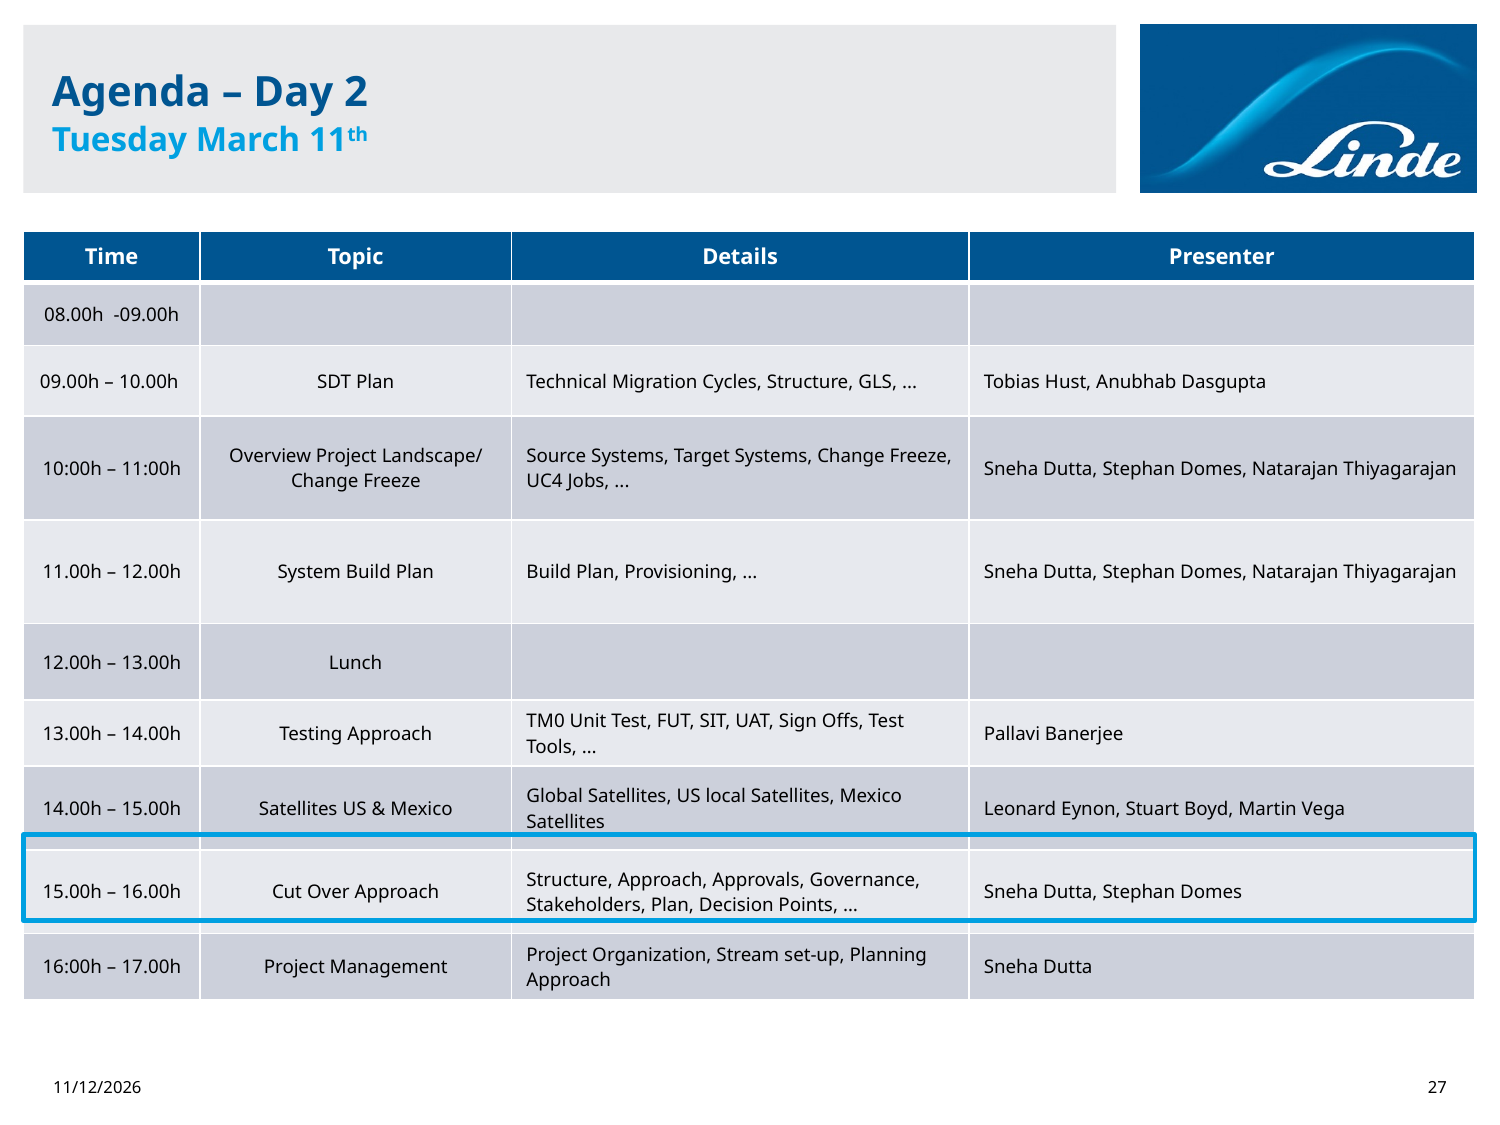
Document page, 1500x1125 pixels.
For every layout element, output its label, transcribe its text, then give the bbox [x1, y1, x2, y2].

table_header Topic [201, 232, 511, 280]
table_cell [512, 624, 968, 699]
table_cell System Build Plan [201, 521, 511, 623]
table_cell 16:00h – 17.00h [24, 934, 199, 999]
table_cell 11.00h – 12.00h [24, 521, 199, 623]
table_cell Sneha Dutta, Stephan Domes, Natarajan Thiyagarajan [970, 521, 1474, 623]
table_cell Satellites US & Mexico [201, 767, 511, 834]
table_cell Testing Approach [201, 701, 511, 765]
table_cell Structure, Approach, Approvals, Governance, Stakeholders, Plan, Decision Points, … [512, 921, 968, 933]
picture [1140, 24, 1477, 193]
text_box [23, 834, 1475, 921]
table_cell 14.00h – 15.00h [24, 767, 199, 834]
table_cell SDT Plan [201, 346, 511, 415]
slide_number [53, 1058, 172, 1100]
table_cell 08.00h -09.00h [24, 285, 199, 345]
table_cell 10:00h – 11:00h [24, 417, 199, 519]
table_header Presenter [970, 232, 1474, 280]
table_cell [970, 624, 1474, 699]
table_cell Global Satellites, US local Satellites, Mexico Satellites [512, 767, 968, 834]
table_cell Sneha Dutta [970, 934, 1474, 999]
table_cell Technical Migration Cycles, Structure, GLS, ... [512, 346, 968, 415]
table_cell Lunch [201, 624, 511, 699]
table_cell Build Plan, Provisioning, ... [512, 521, 968, 623]
table_cell Source Systems, Target Systems, Change Freeze, UC4 Jobs, ... [512, 417, 968, 519]
table_cell Tobias Hust, Anubhab Dasgupta [970, 346, 1474, 415]
table_cell Overview Project Landscape/ Change Freeze [201, 417, 511, 519]
table_cell TM0 Unit Test, FUT, SIT, UAT, Sign Offs, Test Tools, … [512, 701, 968, 765]
table_cell [970, 285, 1474, 345]
table_cell Sneha Dutta, Stephan Domes, Natarajan Thiyagarajan [970, 417, 1474, 519]
table_cell Project Management [201, 934, 511, 999]
table_cell Pallavi Banerjee [970, 701, 1474, 765]
table_cell Leonard Eynon, Stuart Boyd, Martin Vega [970, 767, 1474, 834]
table_header Time [24, 232, 199, 280]
table_cell Sneha Dutta, Stephan Domes [970, 921, 1474, 933]
table_cell [201, 285, 511, 345]
table_cell Cut Over Approach [201, 921, 511, 933]
table_cell 13.00h – 14.00h [24, 701, 199, 765]
table_cell [512, 285, 968, 345]
table_cell 15.00h – 16.00h [24, 921, 199, 933]
table_header Details [512, 232, 968, 280]
table_cell 09.00h – 10.00h [24, 346, 199, 415]
table_cell Project Organization, Stream set-up, Planning Approach [512, 934, 968, 999]
table_cell 12.00h – 13.00h [24, 624, 199, 699]
title Agenda – Day 2 Tuesday March 11th [23, 24, 1117, 193]
